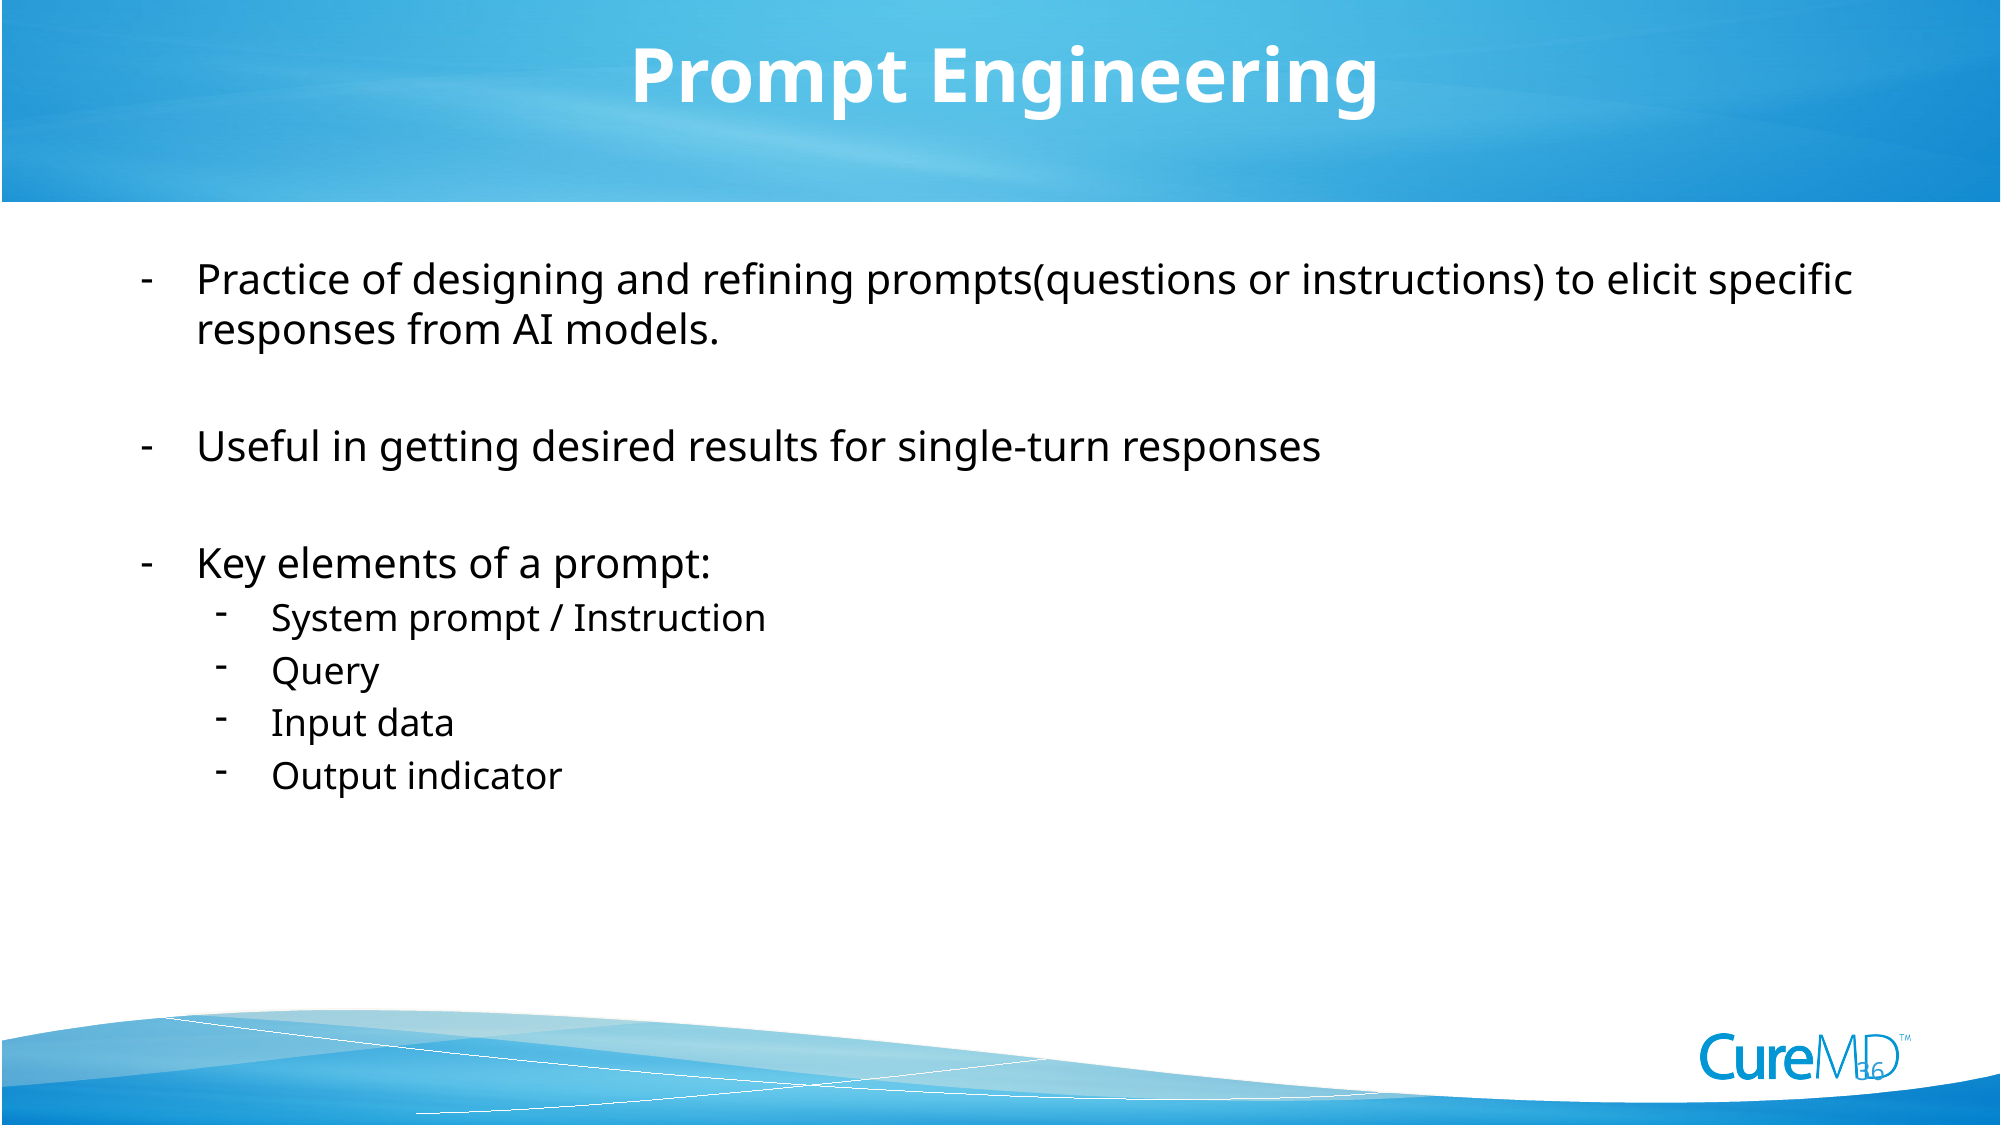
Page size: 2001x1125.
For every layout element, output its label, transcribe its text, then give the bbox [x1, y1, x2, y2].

slide_number 36 [1433, 1042, 1900, 1103]
picture [1700, 1033, 1715, 1042]
text_box Prompt Engineering [105, 22, 1906, 123]
text_box [99, 162, 1900, 981]
picture [2, 1038, 2000, 1125]
picture [2, 0, 2001, 202]
picture [1868, 1037, 1889, 1042]
text_box Practice of designing and refining prompts(questions or instructions) to elicit specific responses from AI models. Useful in getting desired results for single-turn responses Key elements of a prompt: System prompt / Instruction Query Input data Output indicator [124, 187, 1925, 1006]
picture [1716, 1033, 1911, 1080]
